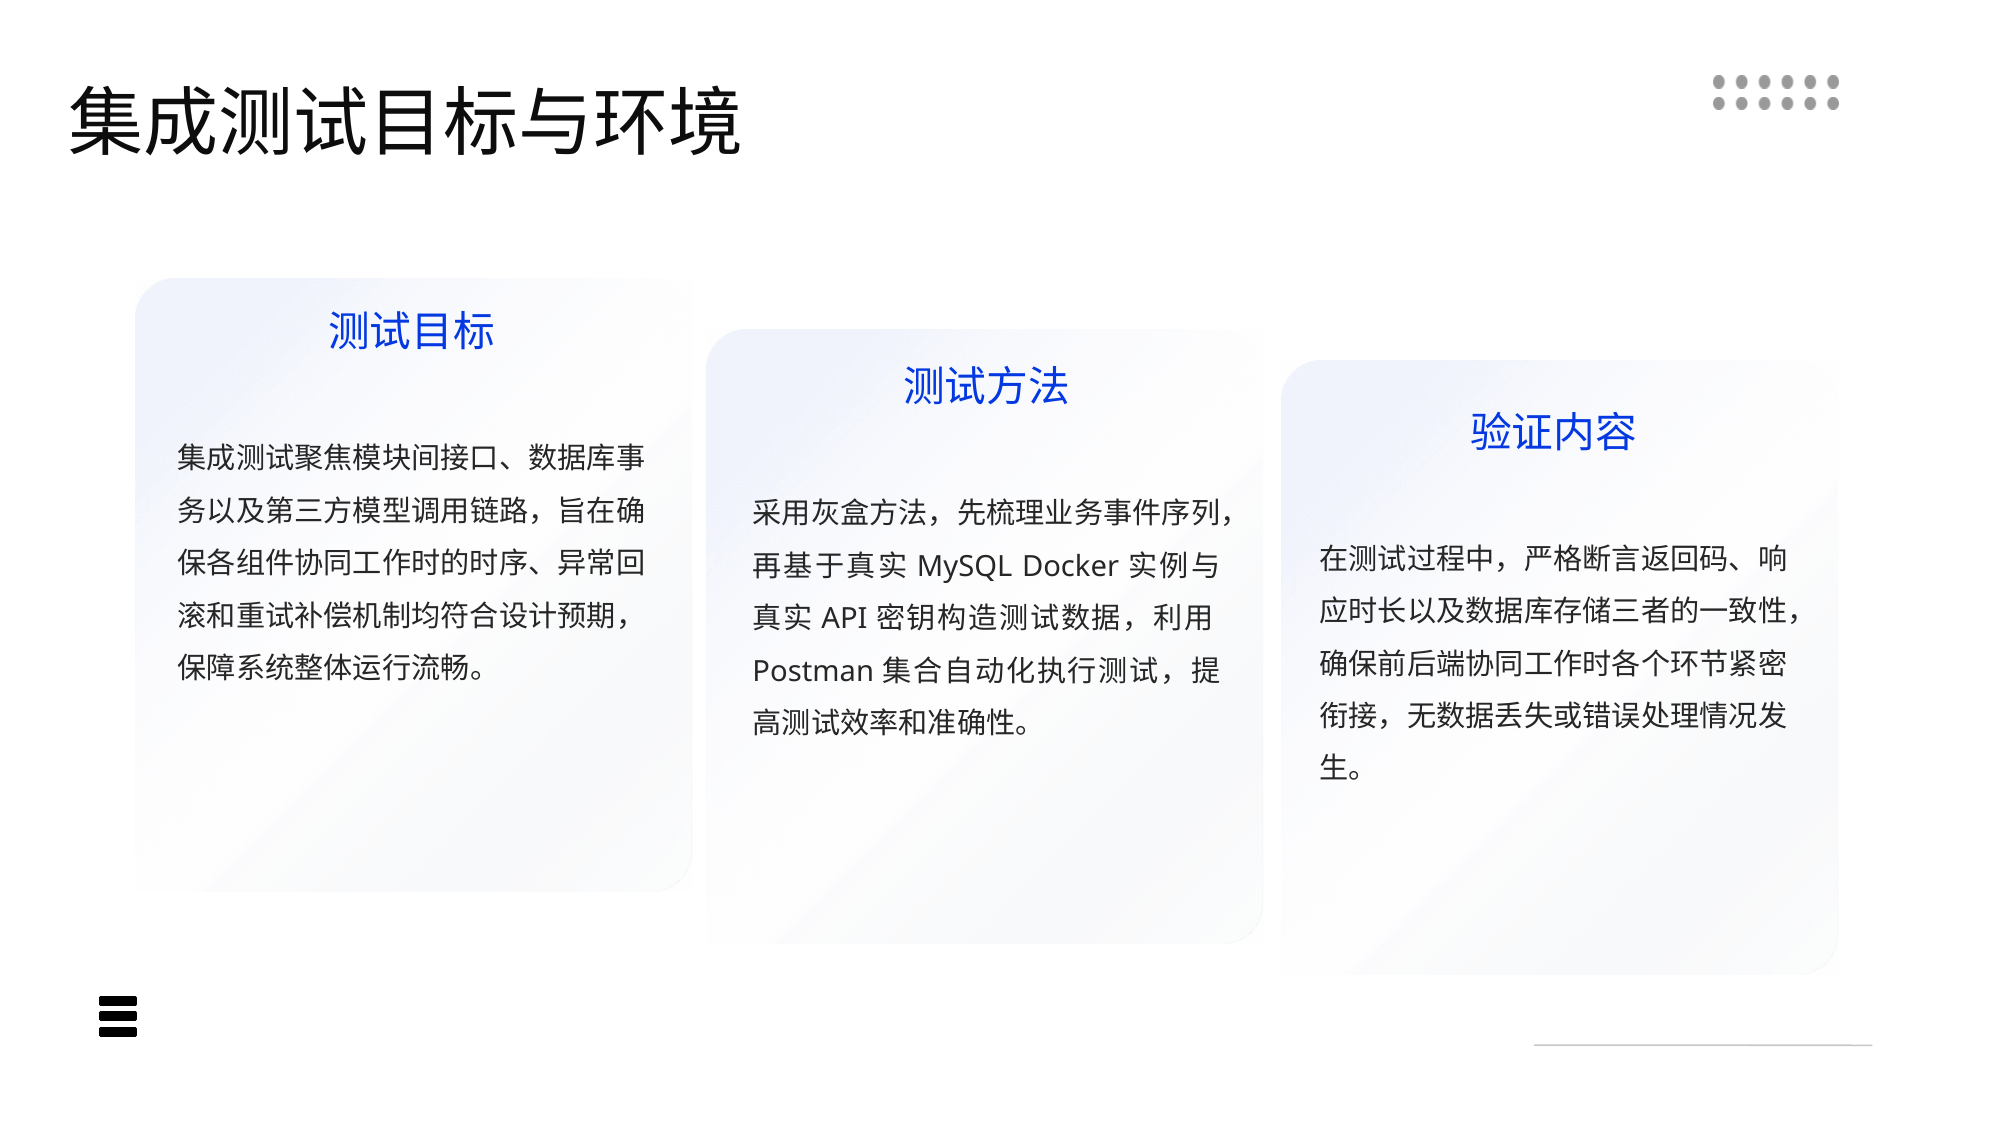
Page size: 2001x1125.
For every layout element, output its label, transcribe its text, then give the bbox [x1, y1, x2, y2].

text_box 集成测试目标与环境 [68, 29, 1788, 165]
text_box [100, 997, 136, 1004]
picture [1713, 97, 1839, 110]
picture [1713, 75, 1839, 89]
text_box [100, 1028, 136, 1036]
picture [135, 278, 693, 893]
text_box [100, 1012, 136, 1020]
picture [706, 329, 1264, 944]
picture [1281, 360, 1839, 975]
